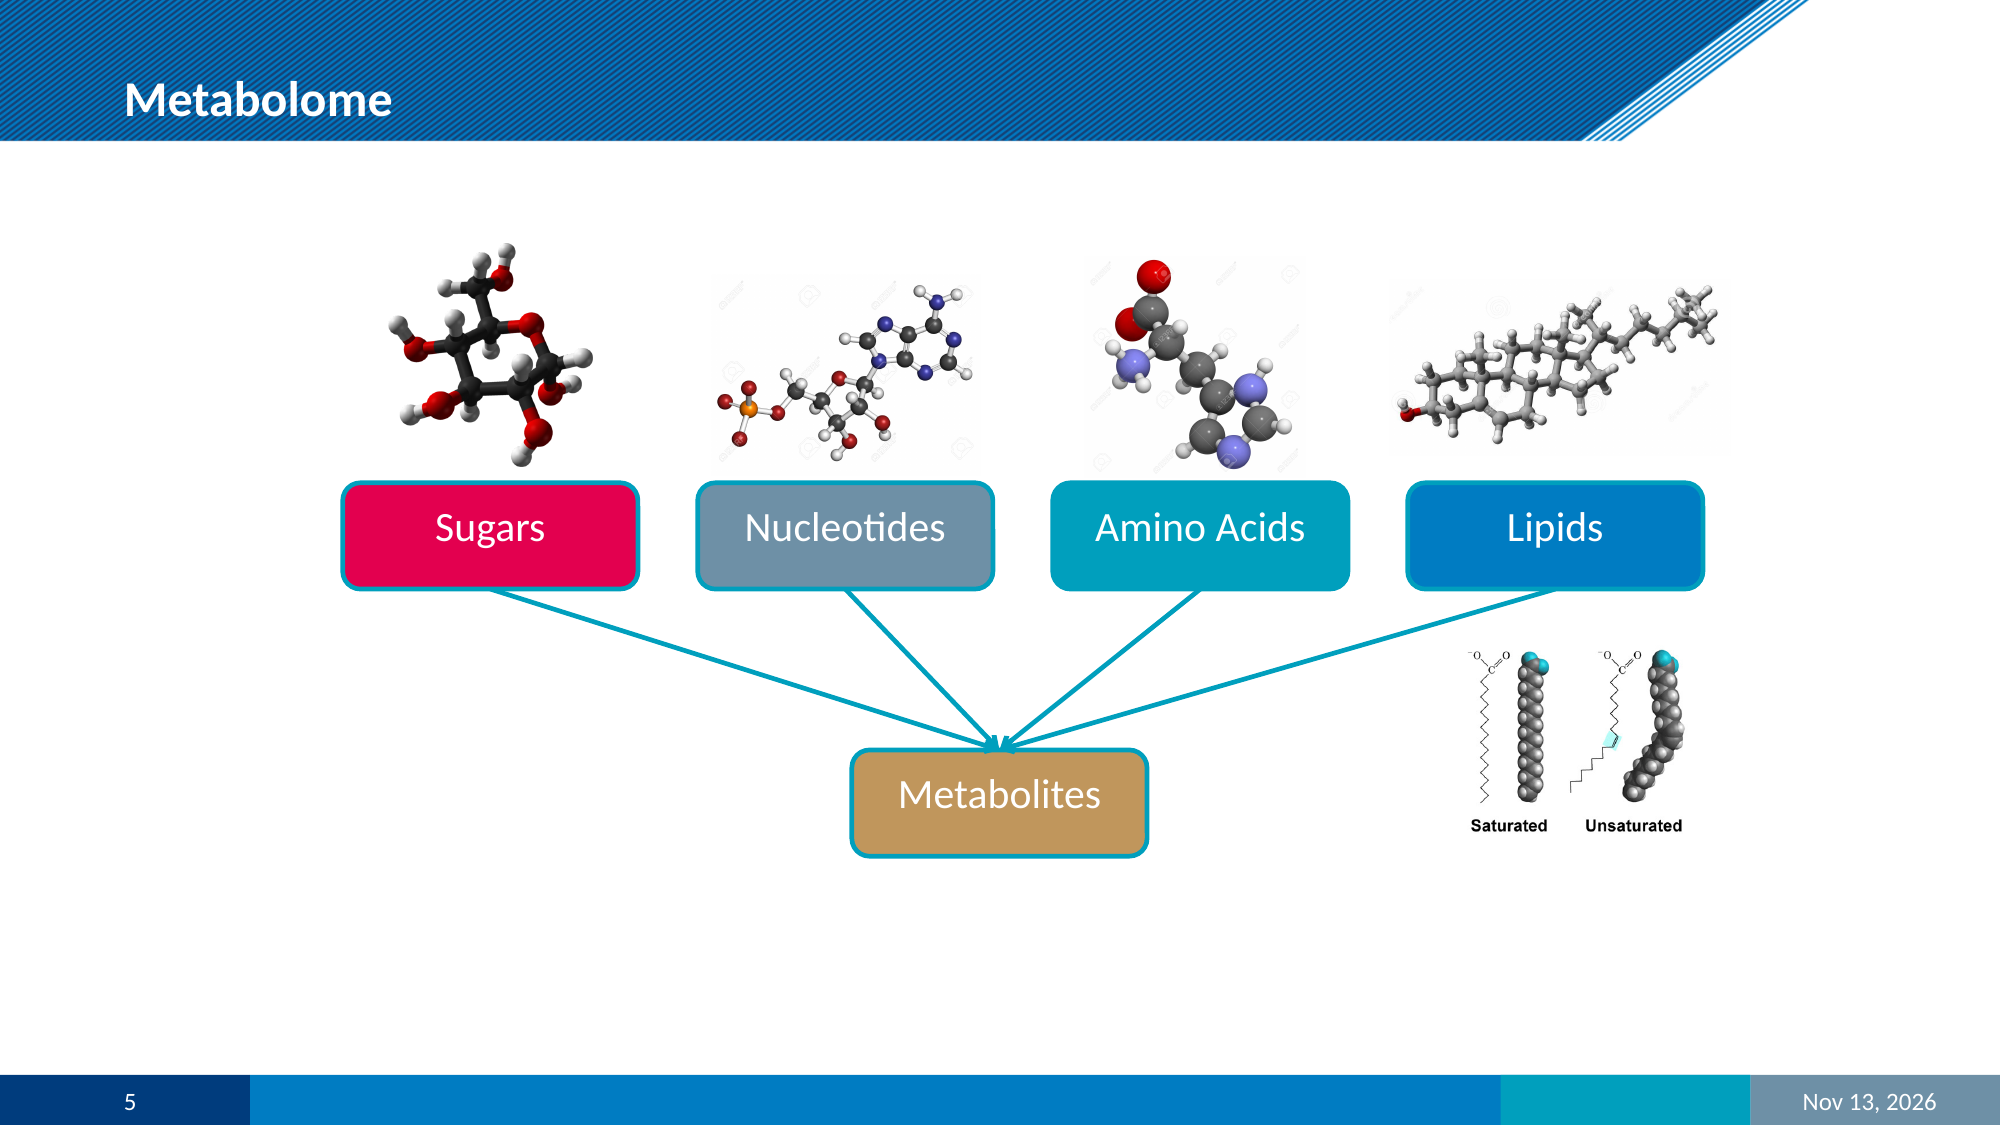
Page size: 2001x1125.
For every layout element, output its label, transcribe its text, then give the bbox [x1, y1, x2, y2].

picture [0, 0, 2001, 1125]
text_box Lipids [1407, 482, 1703, 590]
text_box Metabolites [851, 759, 1148, 857]
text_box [845, 588, 996, 751]
text_box Sugars [342, 482, 638, 590]
slide_number 5 [123, 1074, 243, 1125]
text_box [490, 588, 844, 751]
text_box Amino Acids [1052, 482, 1348, 587]
text_box Nucleotides [697, 483, 993, 587]
slide_number 30-Nov-21 [1750, 1074, 1938, 1125]
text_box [999, 588, 1556, 751]
title Metabolome [123, 0, 1551, 141]
